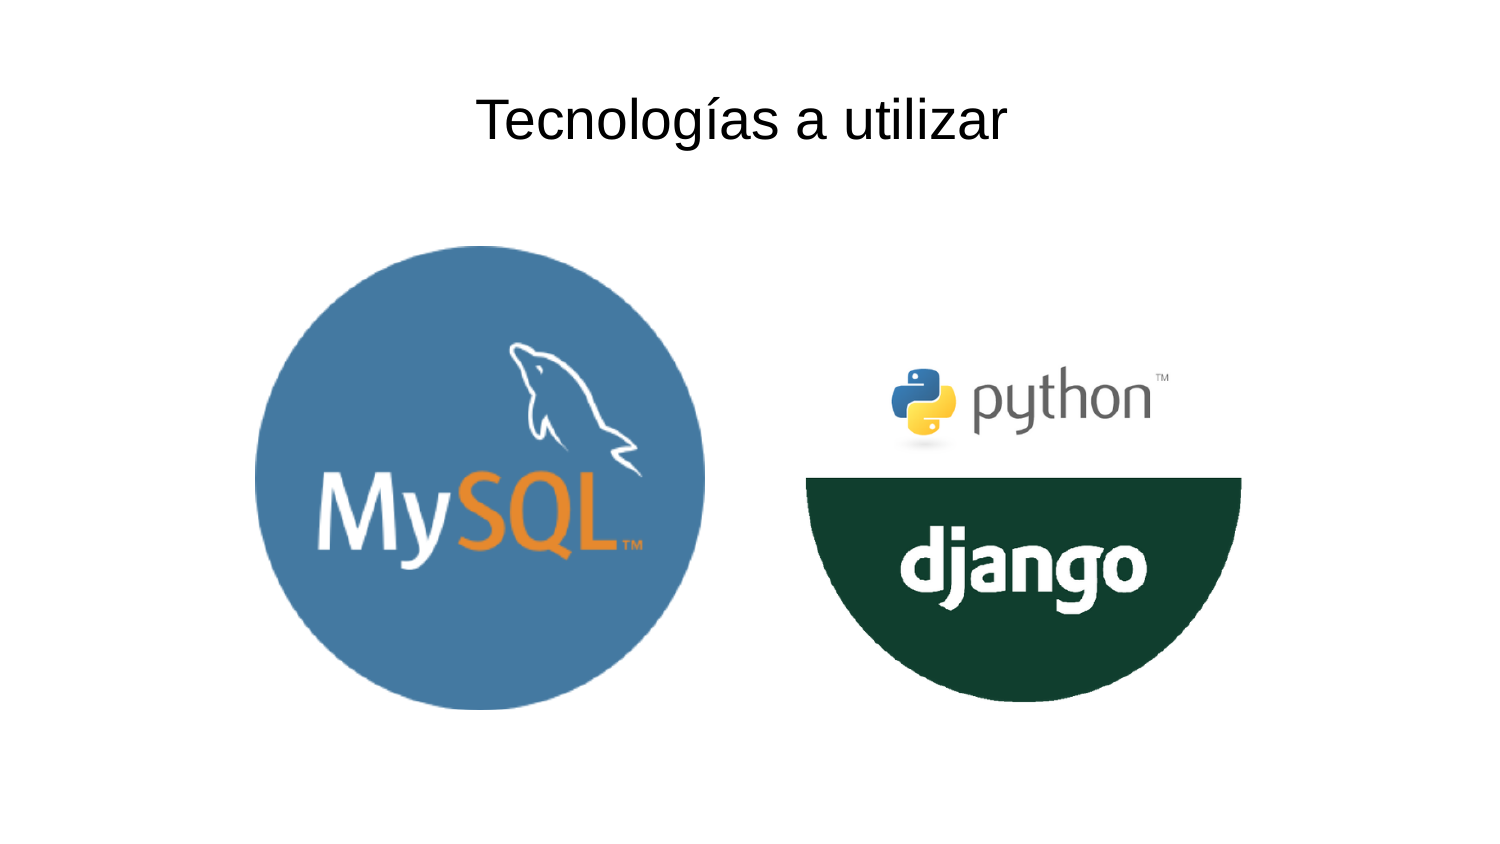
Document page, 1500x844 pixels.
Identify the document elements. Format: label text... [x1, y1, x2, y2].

picture [168, 188, 1337, 769]
title Tecnologías a utilizar [51, 72, 1449, 167]
